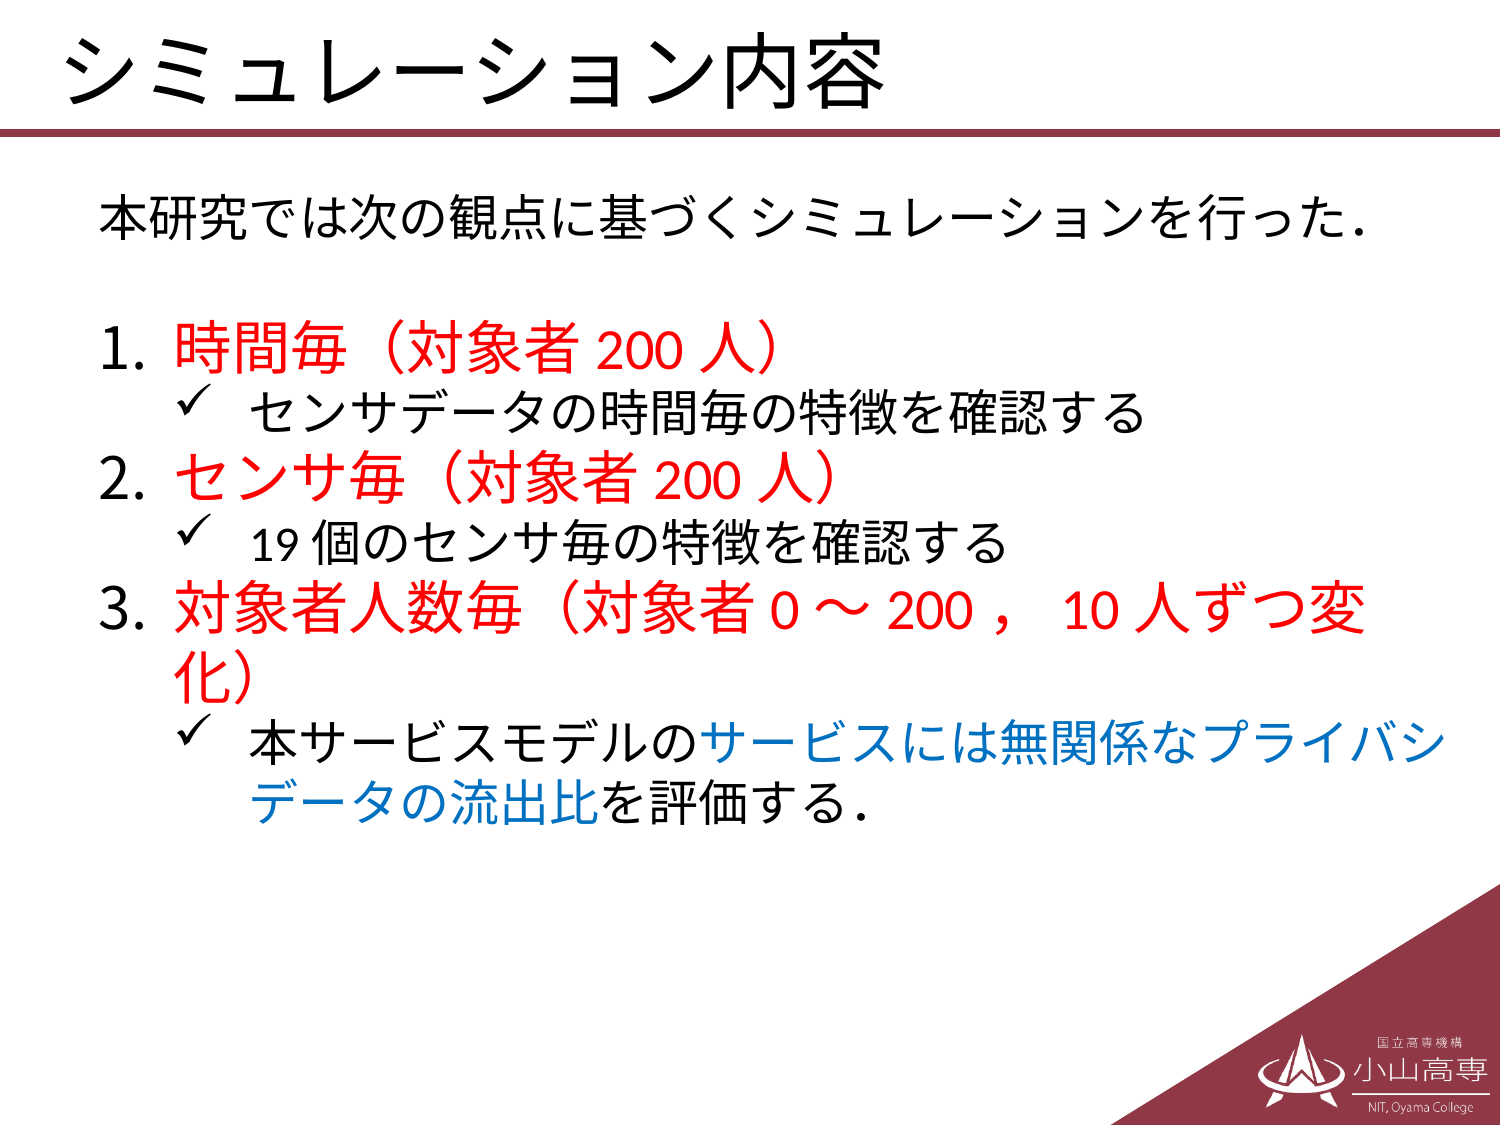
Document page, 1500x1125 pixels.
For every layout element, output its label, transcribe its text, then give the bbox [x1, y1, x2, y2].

title シミュレーション内容 [42, 20, 1294, 130]
picture [0, 129, 1500, 137]
text_box 時間毎（対象者200人） センサデータの時間毎の特徴を確認する センサ毎（対象者200人） 19個のセンサ毎の特徴を確認する 対象者人数毎（対象者0～200，10人ずつ変化） 本サービスモデルのサービスには無関係なプライバシデータの流出比を評価する． [84, 303, 1475, 839]
picture [1112, 885, 1500, 1125]
text_box 本研究では次の観点に基づくシミュレーションを行った． [84, 178, 1426, 254]
